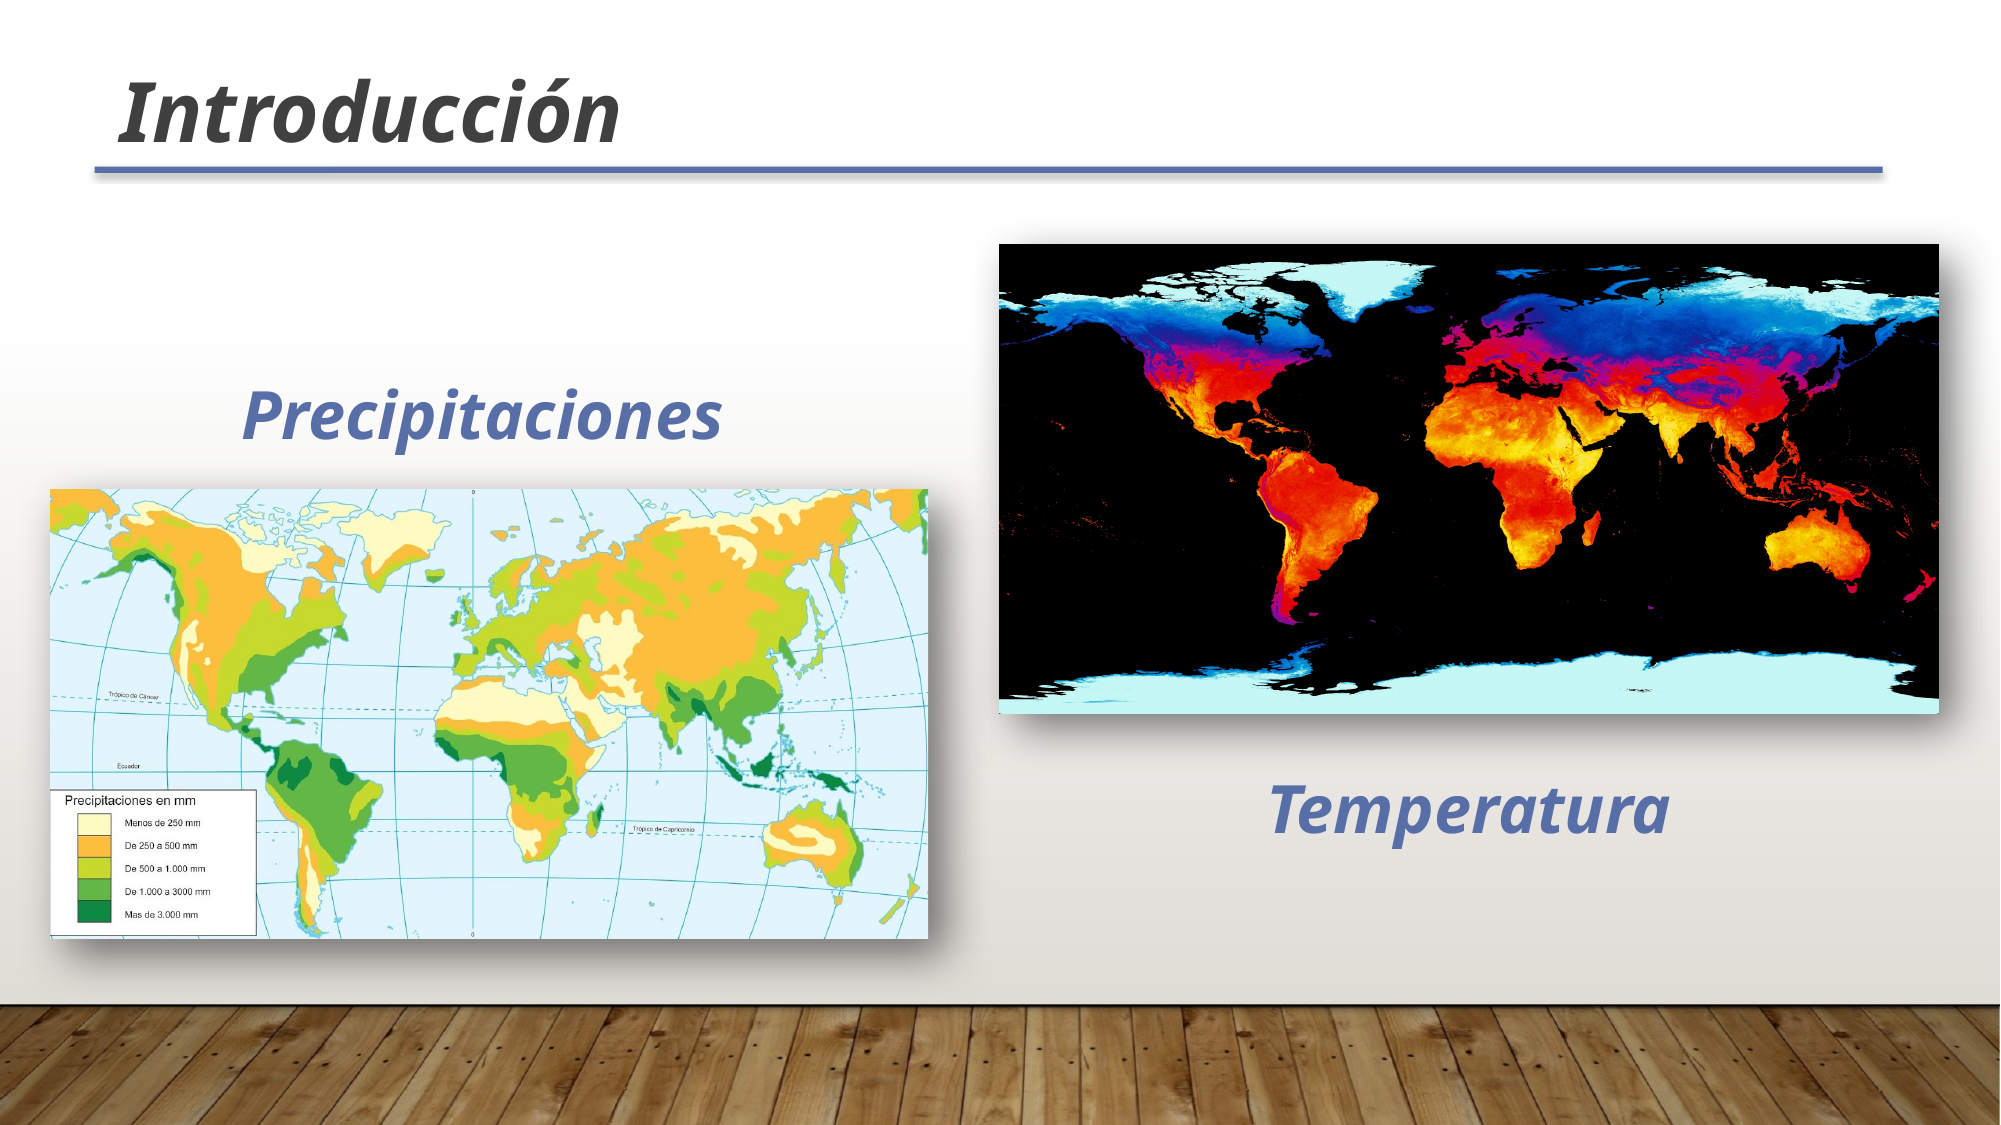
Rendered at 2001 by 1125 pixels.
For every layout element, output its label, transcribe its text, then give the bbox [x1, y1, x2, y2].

picture [999, 244, 1939, 715]
text_box Temperatura [1194, 759, 1744, 854]
text_box [94, 166, 1883, 173]
picture [49, 489, 929, 939]
picture [0, 1007, 2000, 1125]
text_box Precipitaciones [202, 365, 764, 461]
text_box Introducción [106, 52, 718, 167]
